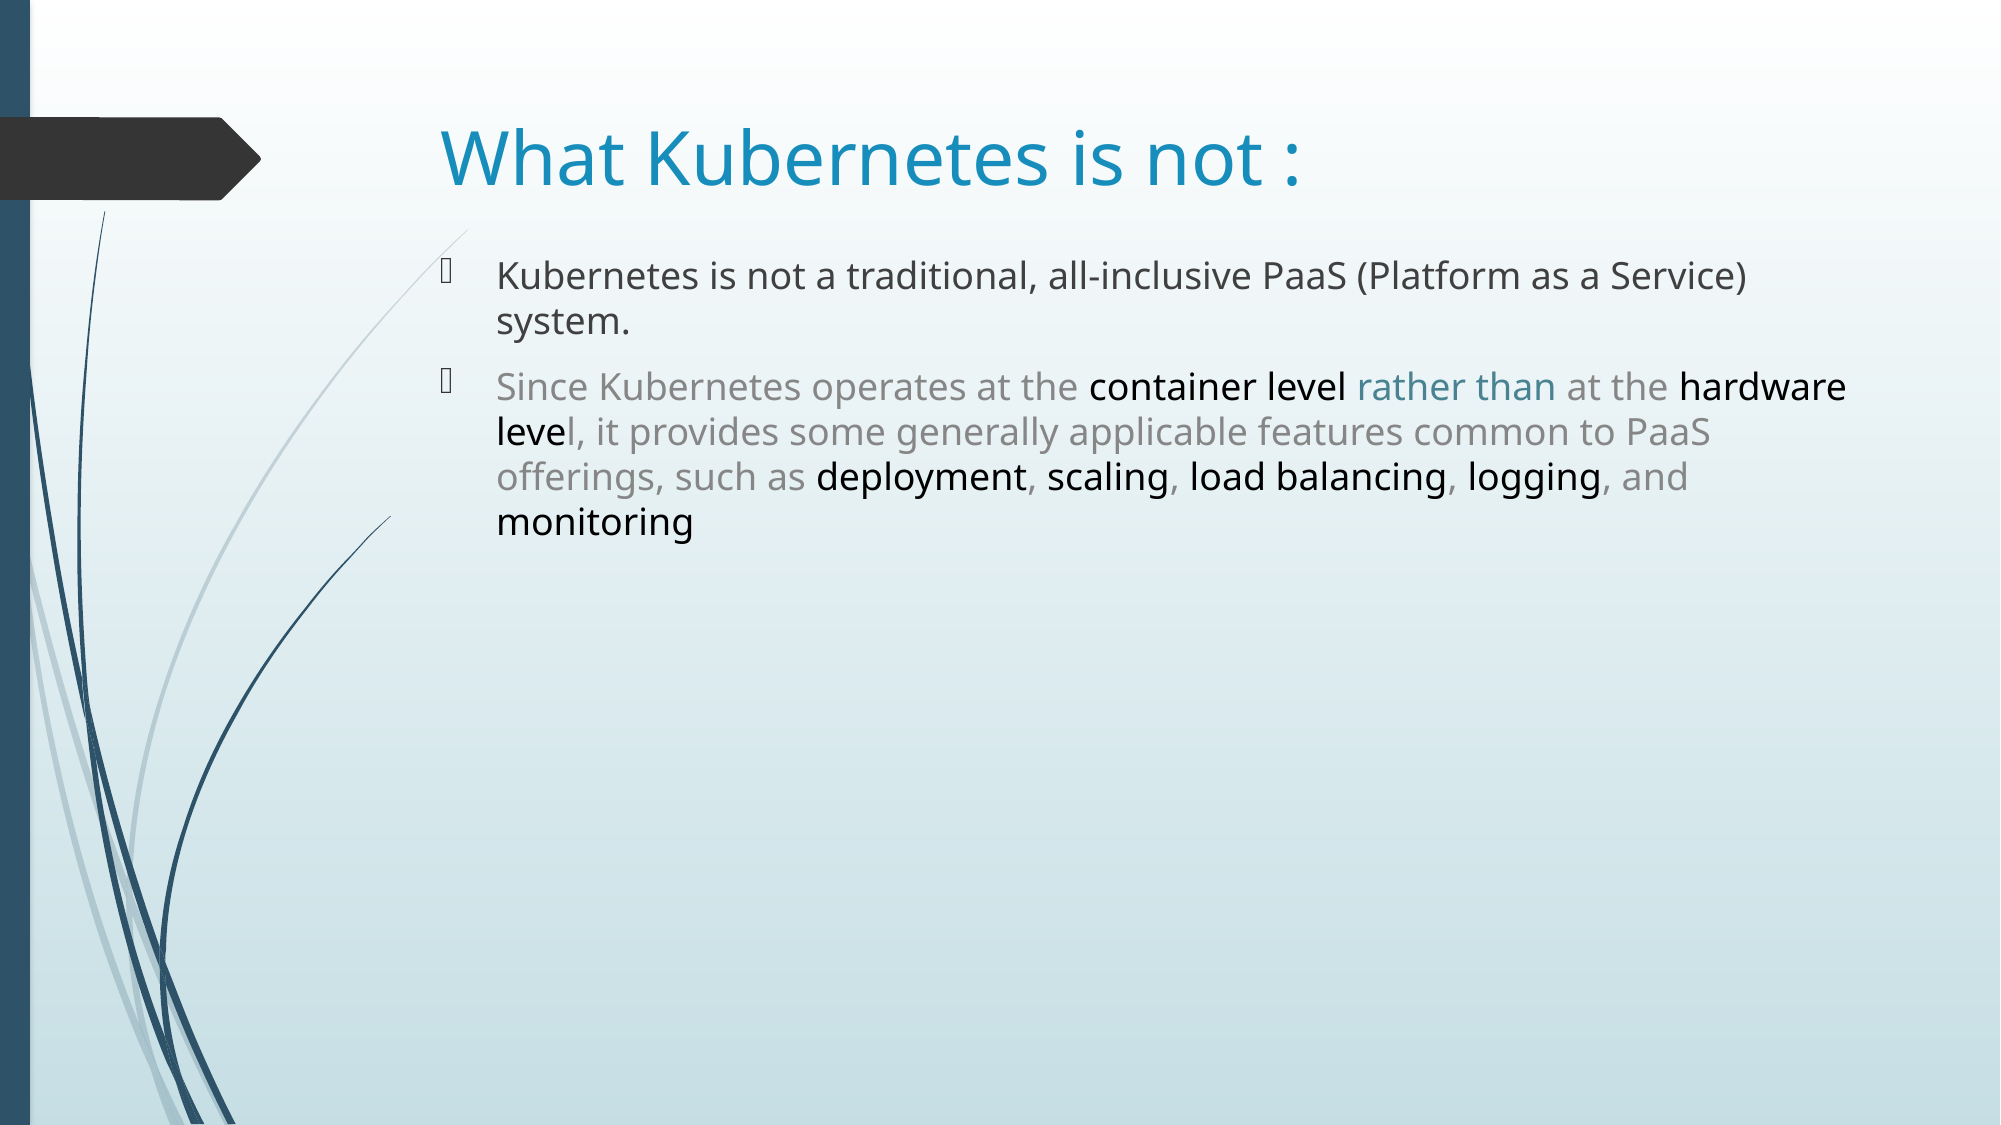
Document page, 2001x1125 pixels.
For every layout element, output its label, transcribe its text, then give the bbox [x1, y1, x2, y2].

list Kubernetes is not a traditional, all-inclusive PaaS (Platform as a Service) system. Since Kubernetes operates at the container level rather than at the hardware level, it provides some generally applicable features common to PaaS offerings, such as deployment, scaling, load balancing, logging, and monitoring [424, 244, 1888, 970]
title What Kubernetes is not : [425, 102, 1888, 244]
